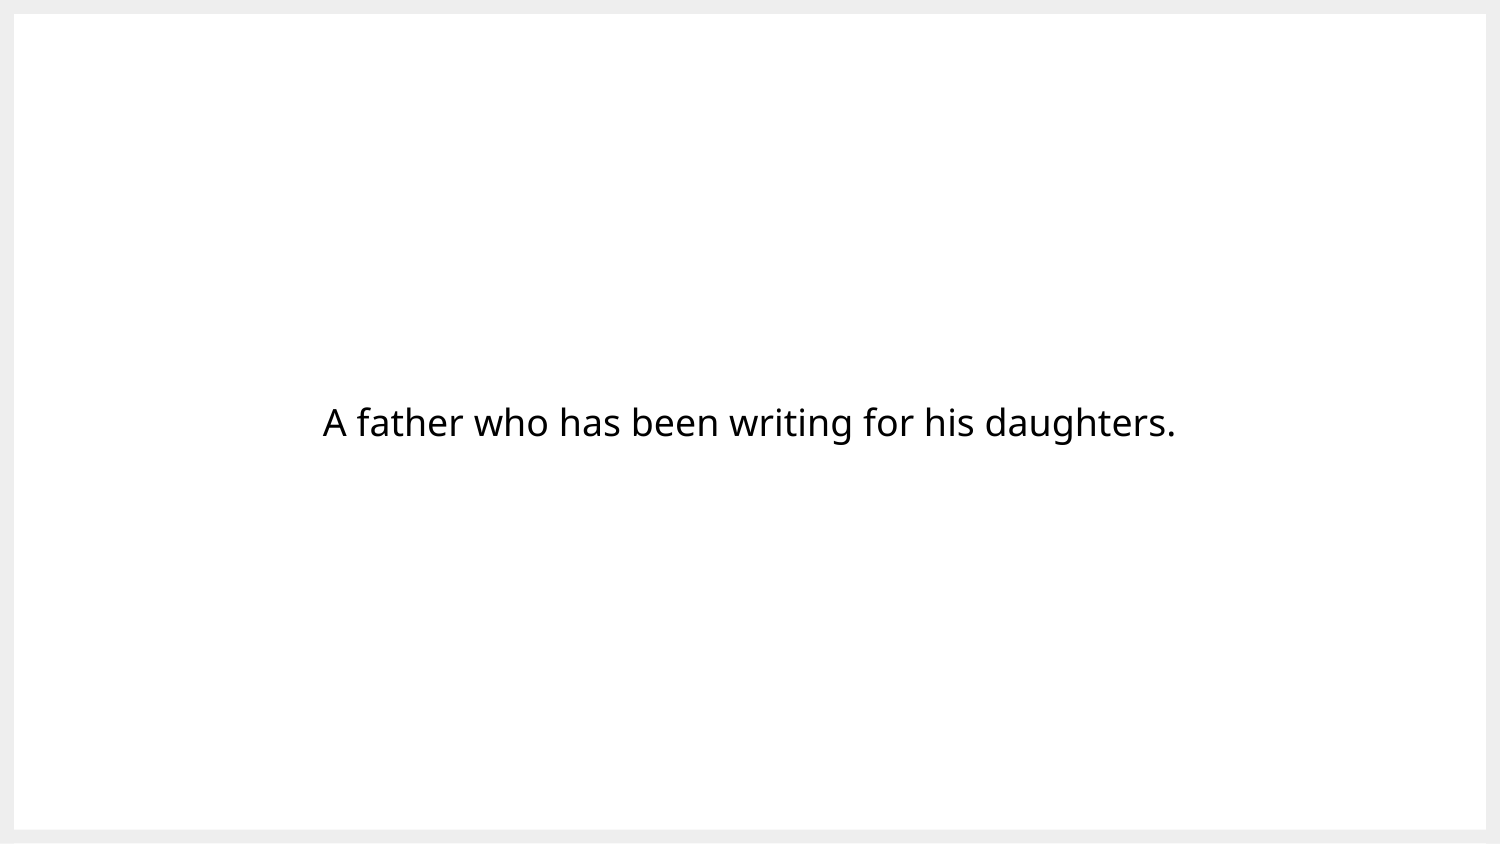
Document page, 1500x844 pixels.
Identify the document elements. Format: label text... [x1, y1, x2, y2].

text_box A father who has been writing for his daughters. [247, 383, 1253, 459]
